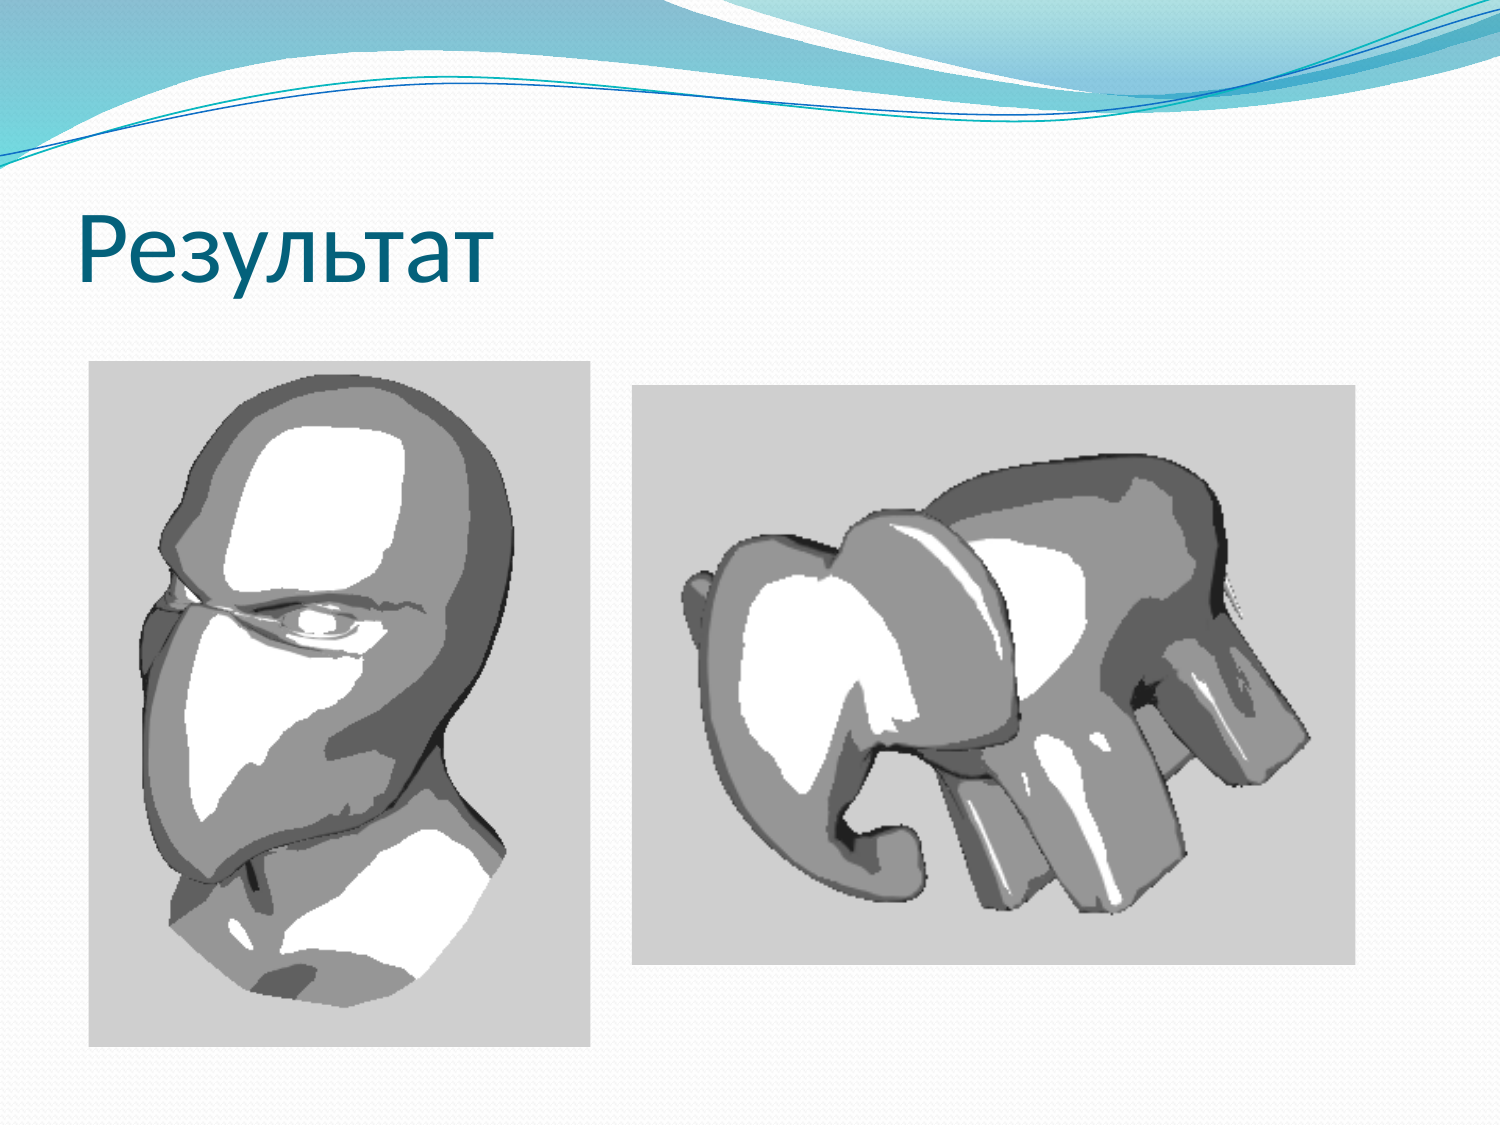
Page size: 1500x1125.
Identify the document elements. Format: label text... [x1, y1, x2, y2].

picture [631, 385, 1356, 965]
title Результат [75, 115, 1438, 303]
picture [88, 361, 591, 1048]
